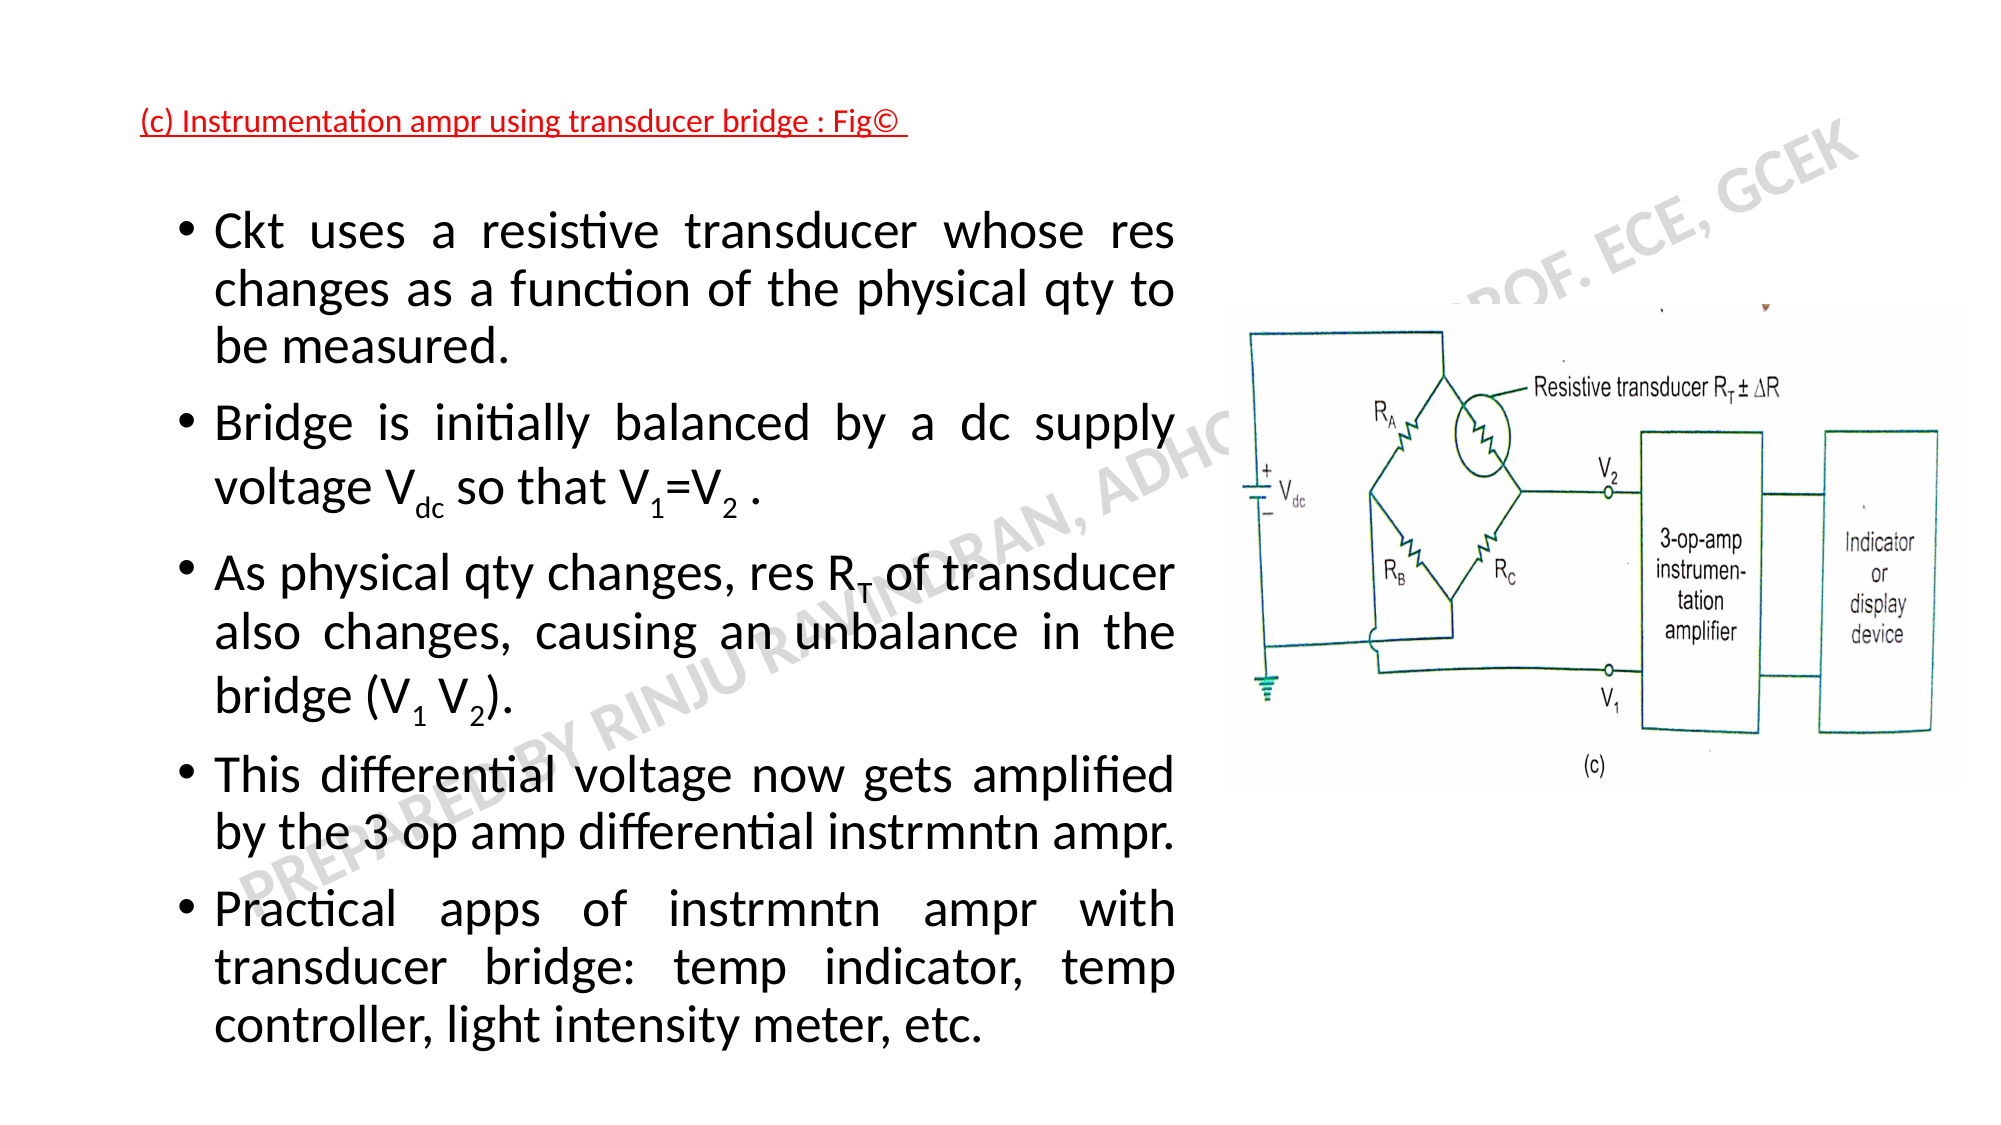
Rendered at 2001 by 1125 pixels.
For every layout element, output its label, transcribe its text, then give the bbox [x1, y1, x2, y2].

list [1228, 304, 1962, 790]
title (c) Instrumentation ampr using transducer bridge : Fig© [125, 96, 1850, 206]
